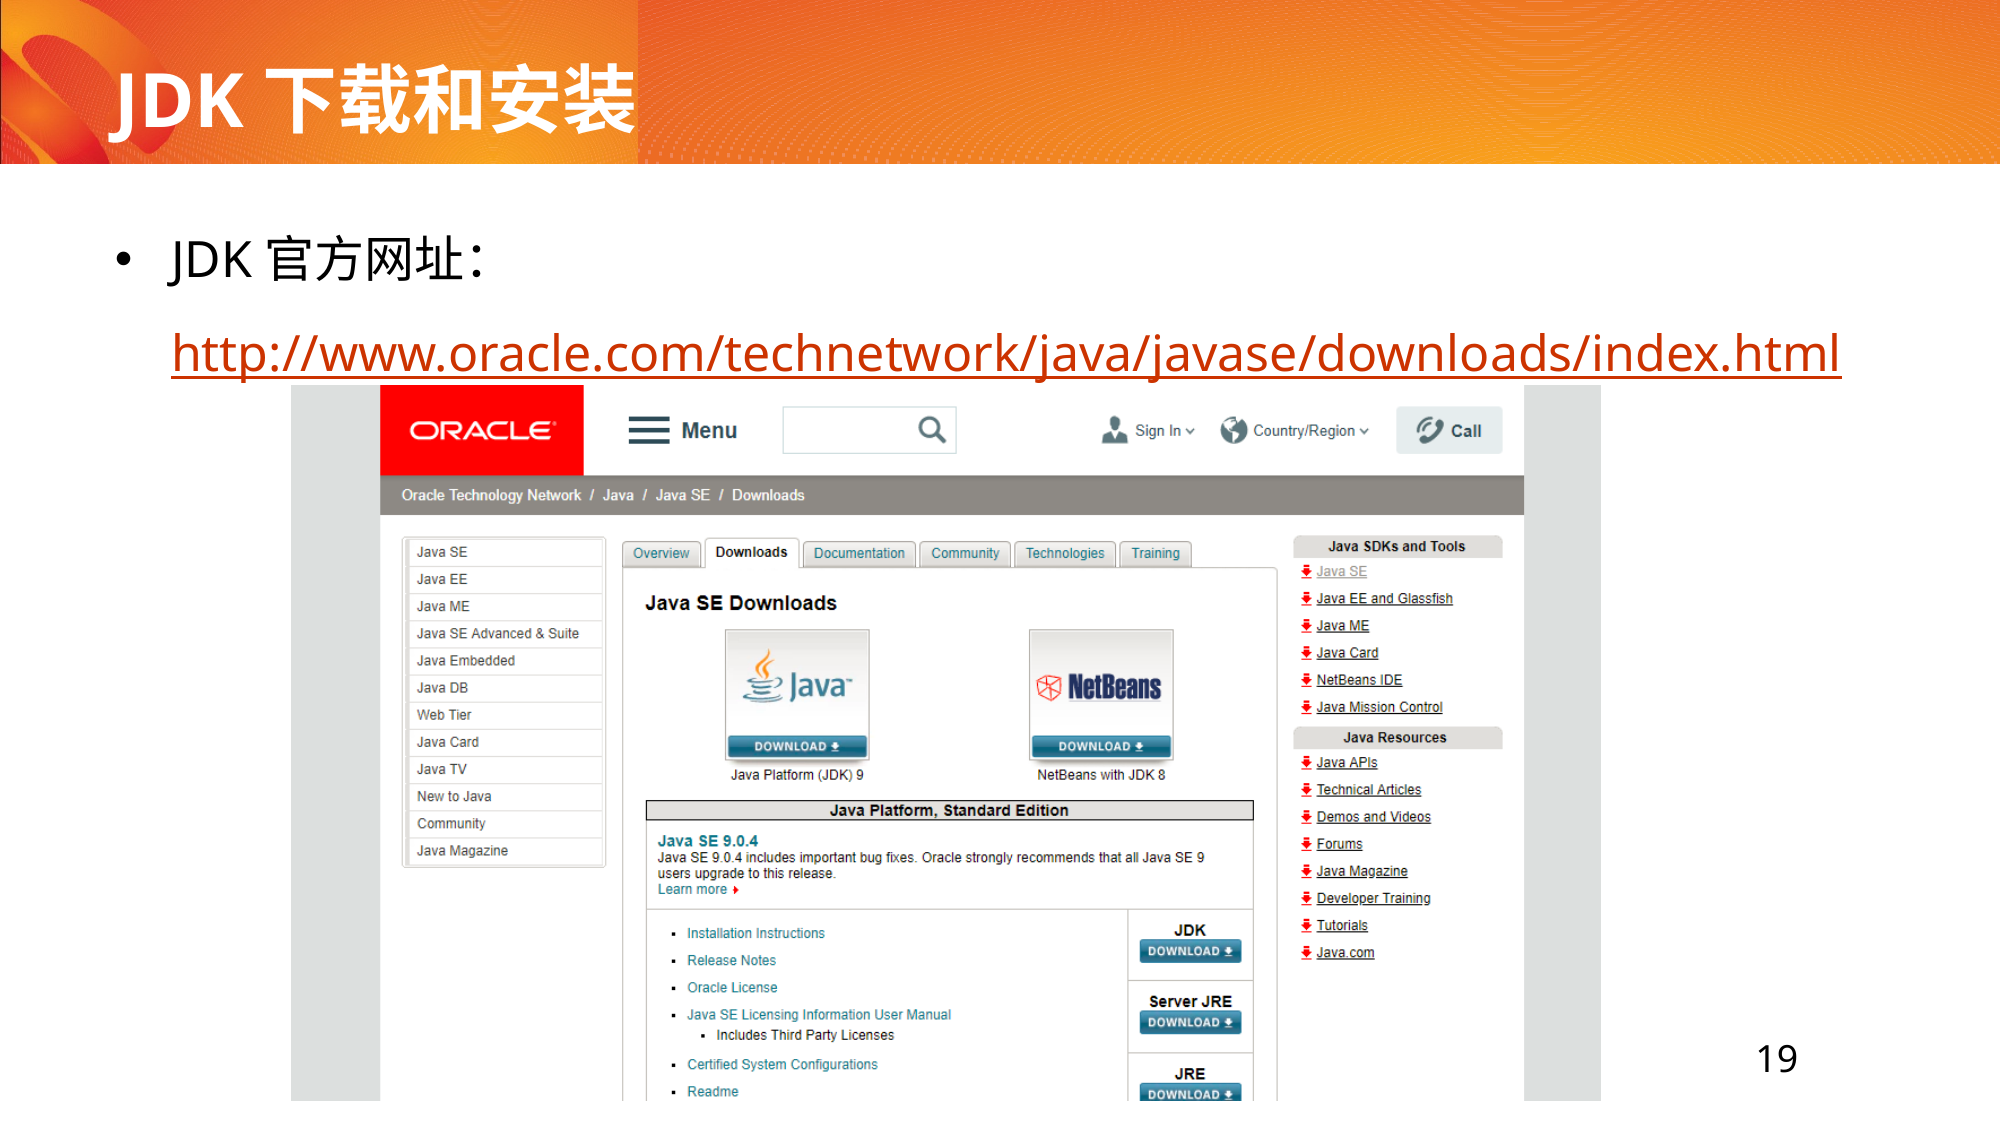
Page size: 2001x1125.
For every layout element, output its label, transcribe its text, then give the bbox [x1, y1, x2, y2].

picture [290, 385, 1601, 1101]
list JDK官方网址：http://www.oracle.com/technetwork/java/javase/downloads/index.html [99, 190, 1900, 1005]
title JDK下载和安装 [99, 45, 1900, 167]
picture [0, 0, 2000, 164]
